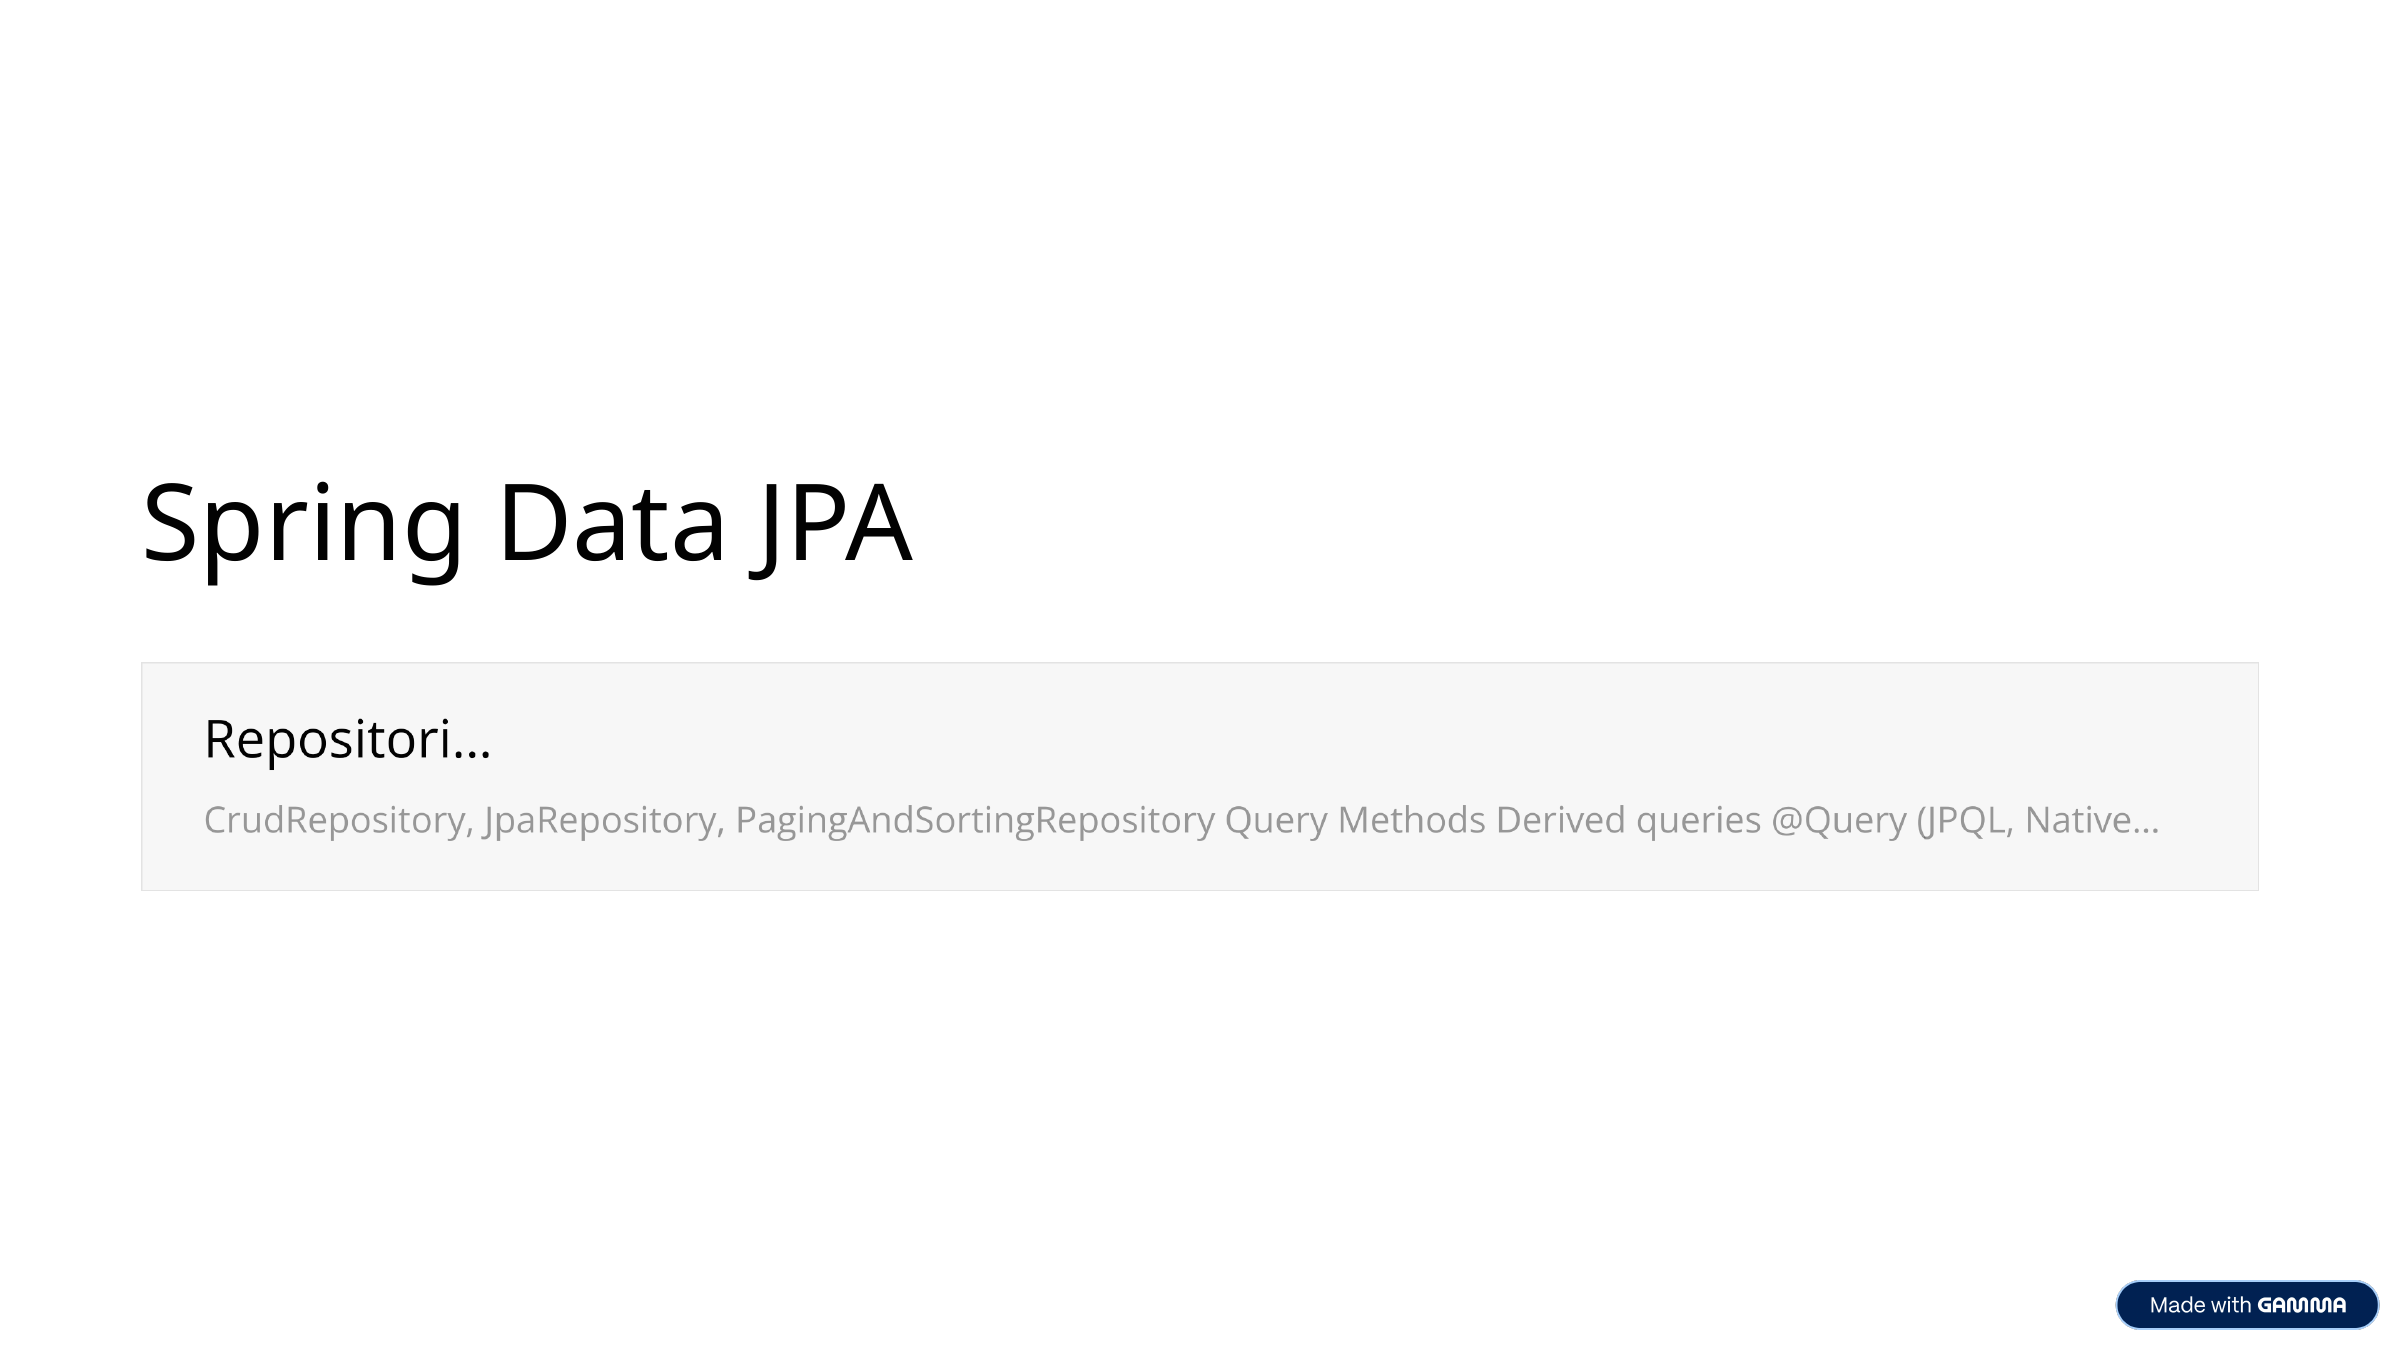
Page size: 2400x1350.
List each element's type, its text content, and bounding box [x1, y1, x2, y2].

picture [2106, 1271, 2389, 1339]
picture [141, 662, 2259, 891]
text_box Spring Data JPA [141, 448, 1205, 582]
